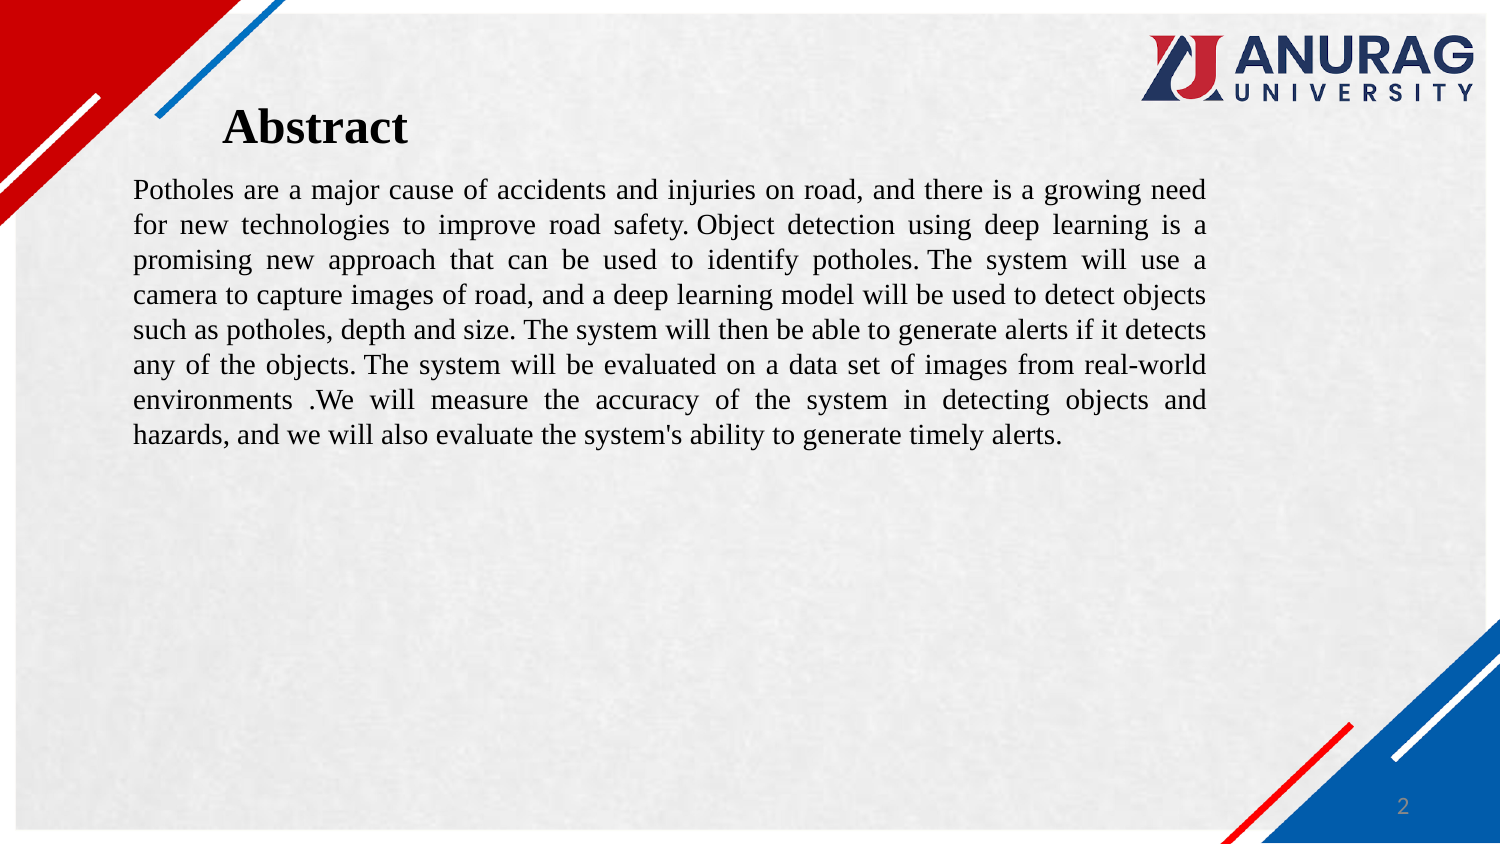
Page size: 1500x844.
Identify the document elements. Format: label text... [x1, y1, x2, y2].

title Abstract [206, 91, 1107, 161]
list Potholes are a major cause of accidents and injuries on road, and there is a growing need for new technologies to improve road safety. Object detection using deep learning is a promising new approach that can be used to identify potholes. The system will use a camera to capture images of road, and a deep learning model will be used to detect objects such as potholes, depth and size. The system will then be able to generate alerts if it detects any of the objects. The system will be evaluated on a data set of images from real-world environments .We will measure the accuracy of the system in detecting objects and hazards, and we will also evaluate the system's ability to generate timely alerts. [89, 162, 1224, 765]
slide_number 2 [1074, 782, 1425, 827]
picture [0, 0, 1500, 844]
